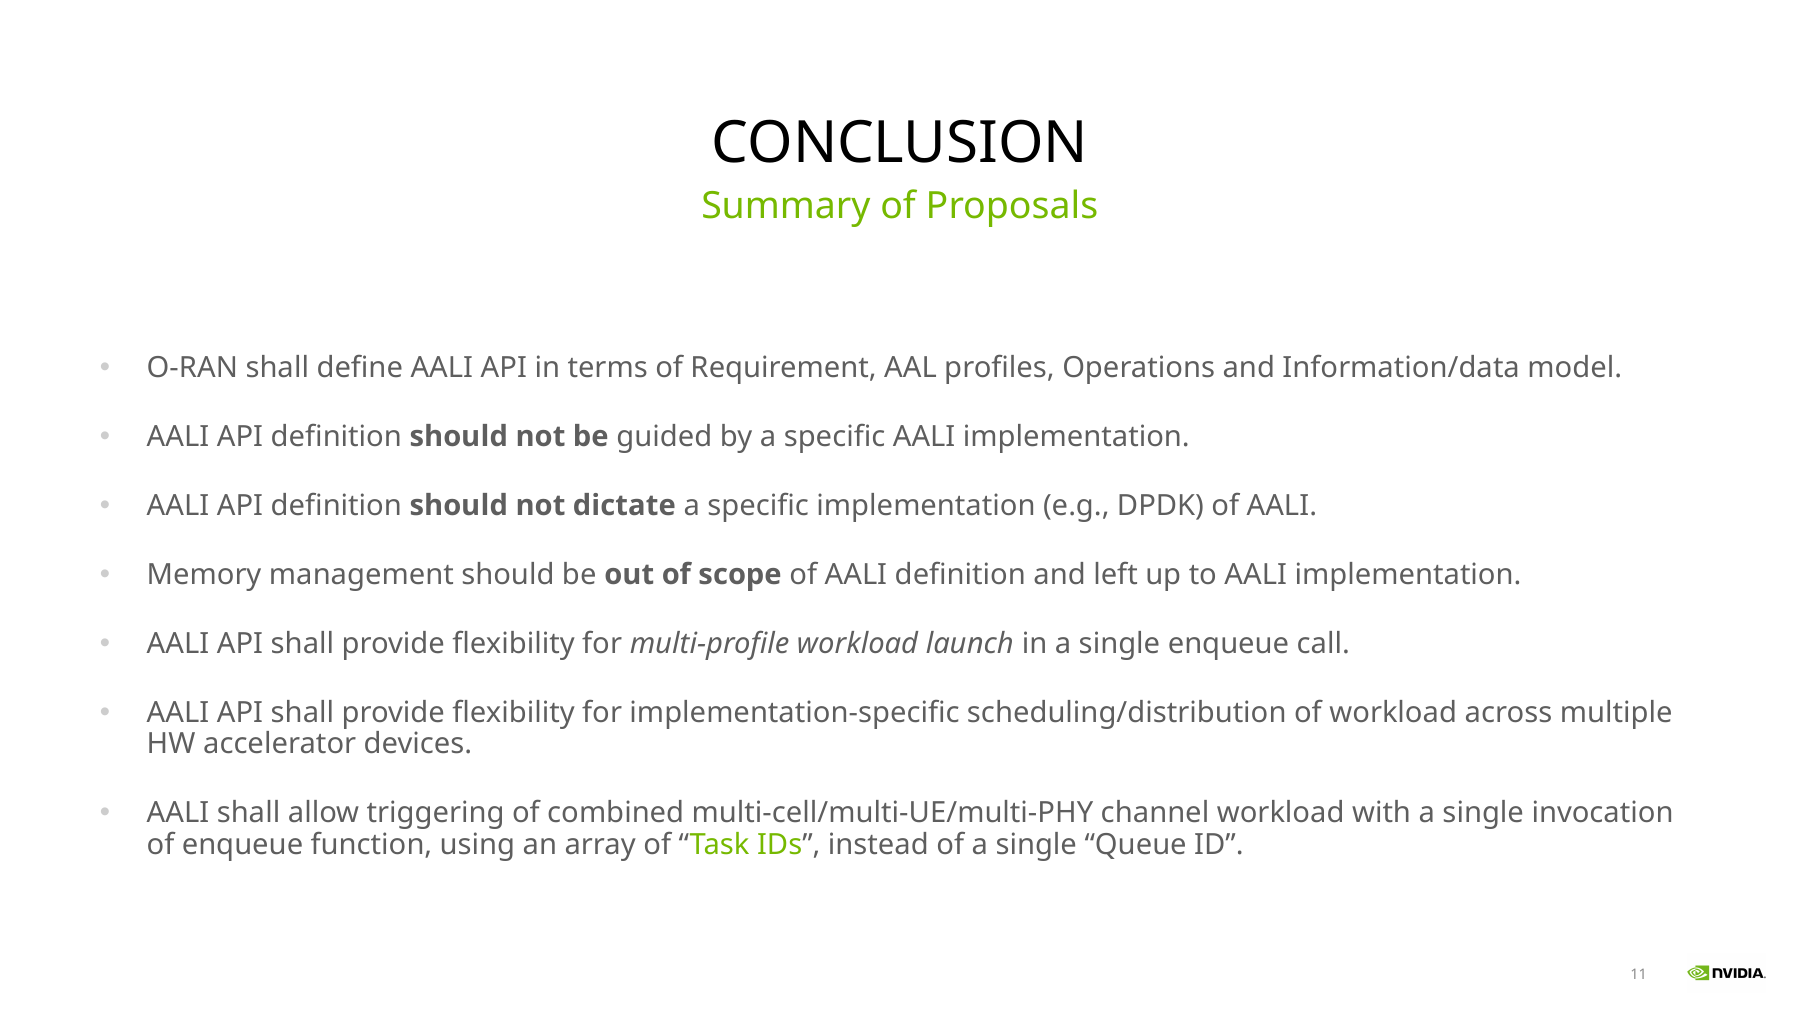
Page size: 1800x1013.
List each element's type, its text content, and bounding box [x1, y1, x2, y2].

list Summary of Proposals [81, 178, 1719, 265]
picture [1687, 953, 1766, 993]
list O-RAN shall define AALI API in terms of Requirement, AAL profiles, Operations and Information/data model. AALI API definition should not be guided by a specific AALI implementation. AALI API definition should not dictate a specific implementation (e.g., DPDK) of AALI. Memory management should be out of scope of AALI definition and left up to AALI implementation. AALI API shall provide flexibility for multi-profile workload launch in a single enqueue call. AALI API shall provide flexibility for implementation-specific scheduling/distribution of workload across multiple HW accelerator devices. AALI shall allow triggering of combined multi-cell/multi-UE/multi-PHY channel workload with a single invocation of enqueue function, using an array of “Task IDs”, instead of a single “Queue ID”. [84, 344, 1717, 956]
title Conclusion [81, 85, 1719, 178]
